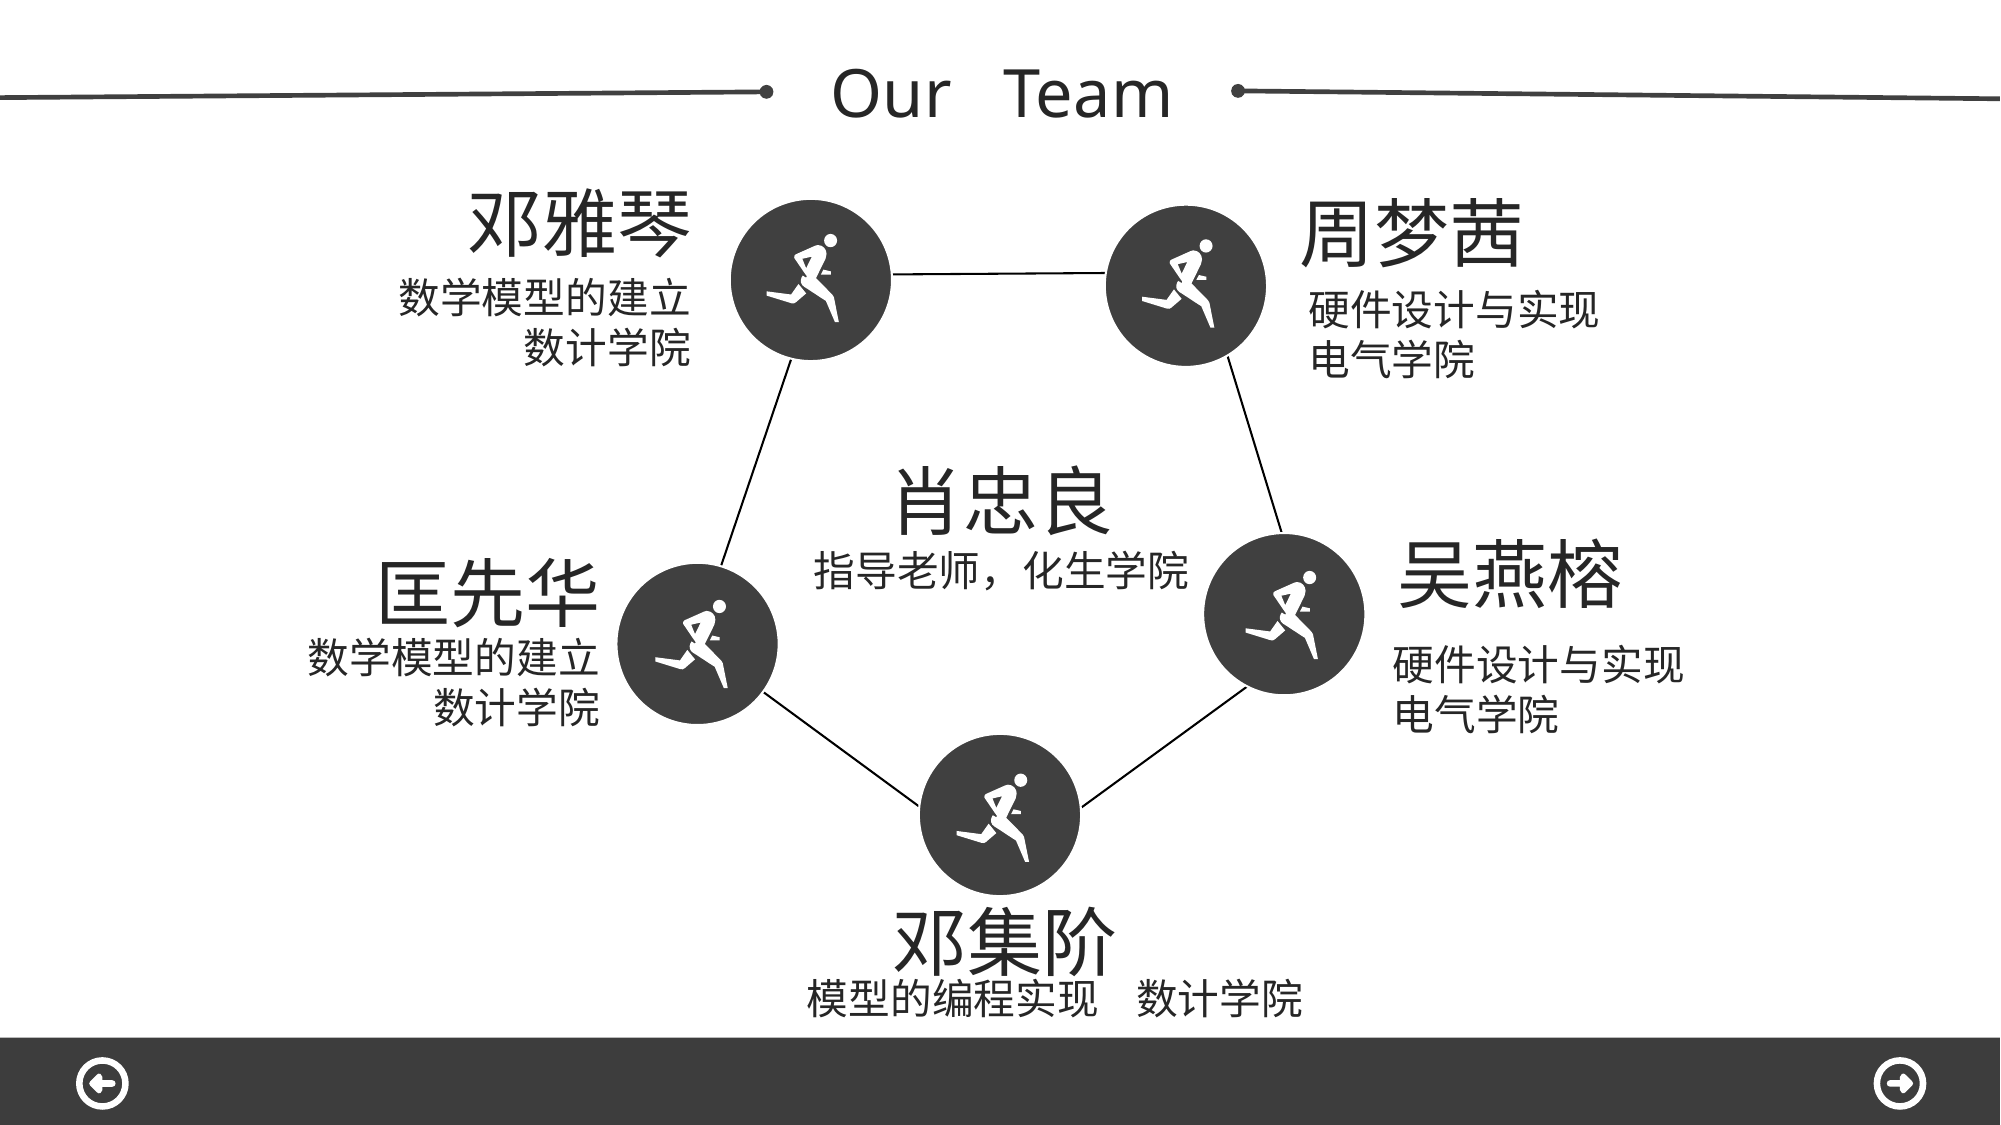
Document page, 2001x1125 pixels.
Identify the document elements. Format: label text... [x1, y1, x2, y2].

text_box 硬件设计与实现 电气学院 [1293, 276, 1698, 392]
text_box [766, 245, 839, 323]
text_box 数学模型的建立 数计学院 [176, 644, 615, 740]
text_box 模型的编程实现 数计学院 [732, 965, 1318, 1031]
text_box [1202, 531, 1367, 697]
text_box [76, 1057, 129, 1110]
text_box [1237, 90, 2000, 99]
text_box [655, 610, 728, 689]
text_box [720, 271, 1283, 809]
text_box [1245, 582, 1318, 660]
text_box 数学模型的建立 数计学院 [301, 264, 706, 379]
text_box [712, 599, 726, 614]
text_box [1014, 773, 1028, 787]
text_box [0, 91, 767, 98]
text_box [728, 197, 894, 363]
text_box [0, 1037, 2000, 1125]
text_box [1303, 570, 1317, 585]
text_box 肖忠良 指导老师，化生学院 [798, 447, 1205, 603]
text_box 匡先华 [171, 539, 615, 644]
text_box 吴燕榕 [1382, 520, 1787, 626]
text_box Our Team [559, 43, 1445, 139]
text_box 邓雅琴 [371, 169, 708, 275]
text_box [956, 784, 1030, 862]
text_box [615, 561, 780, 727]
text_box [917, 732, 1083, 898]
text_box [1142, 250, 1215, 328]
text_box 周梦茜 [1284, 179, 1689, 284]
text_box [1199, 239, 1213, 253]
text_box 硬件设计与实现 电气学院 [1377, 631, 1782, 747]
text_box [1103, 203, 1269, 368]
text_box [1873, 1057, 1927, 1110]
text_box [824, 233, 838, 248]
text_box 邓集阶 [696, 888, 1314, 994]
